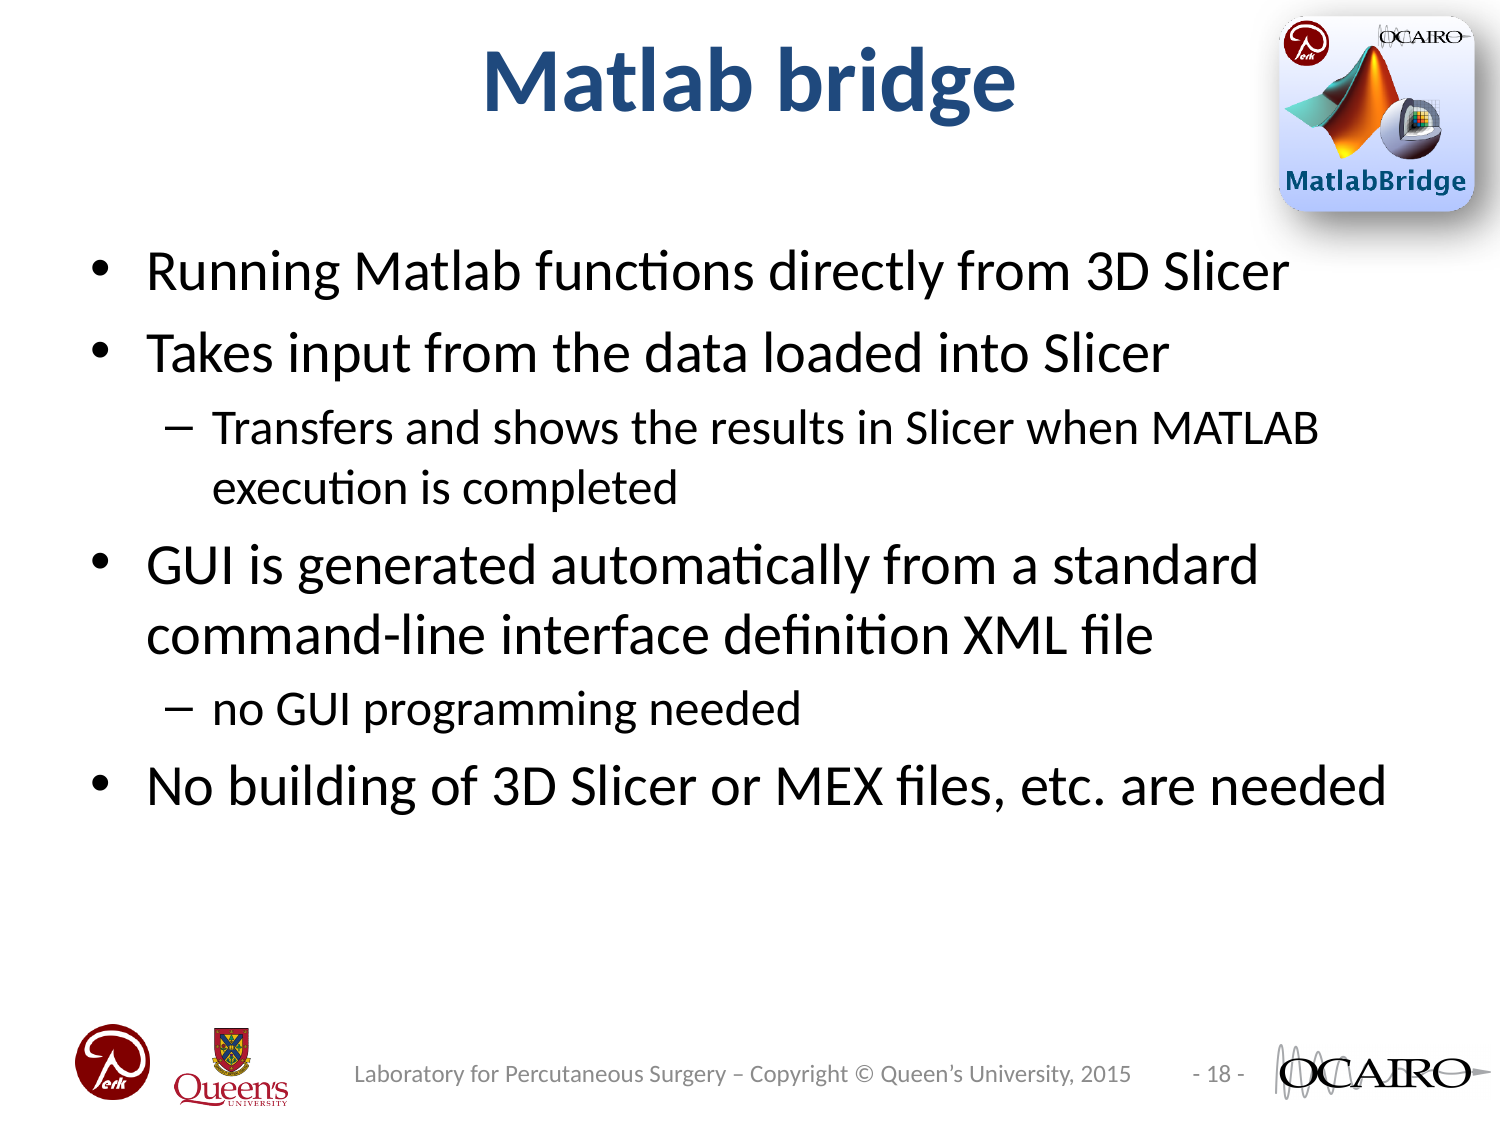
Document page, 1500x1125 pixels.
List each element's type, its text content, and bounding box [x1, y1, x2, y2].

slide_number - 18 - [1175, 1042, 1263, 1103]
text_box Matlab bridge [0, 12, 1268, 163]
picture [174, 1028, 288, 1106]
picture [1275, 1044, 1491, 1100]
picture [75, 1024, 150, 1100]
text_box Running Matlab functions directly from 3D Slicer Takes input from the data loaded into Slicer Transfers and shows the results in Slicer when MATLAB execution is completed GUI is generated automatically from a standard command-line interface definition XML file no GUI programming needed No building of 3D Slicer or MEX files, etc. are needed [74, 224, 1425, 975]
footer Laboratory for Percutaneous Surgery – Copyright © Queen’s University, 2015 [312, 1042, 1175, 1103]
picture [1274, 12, 1478, 216]
